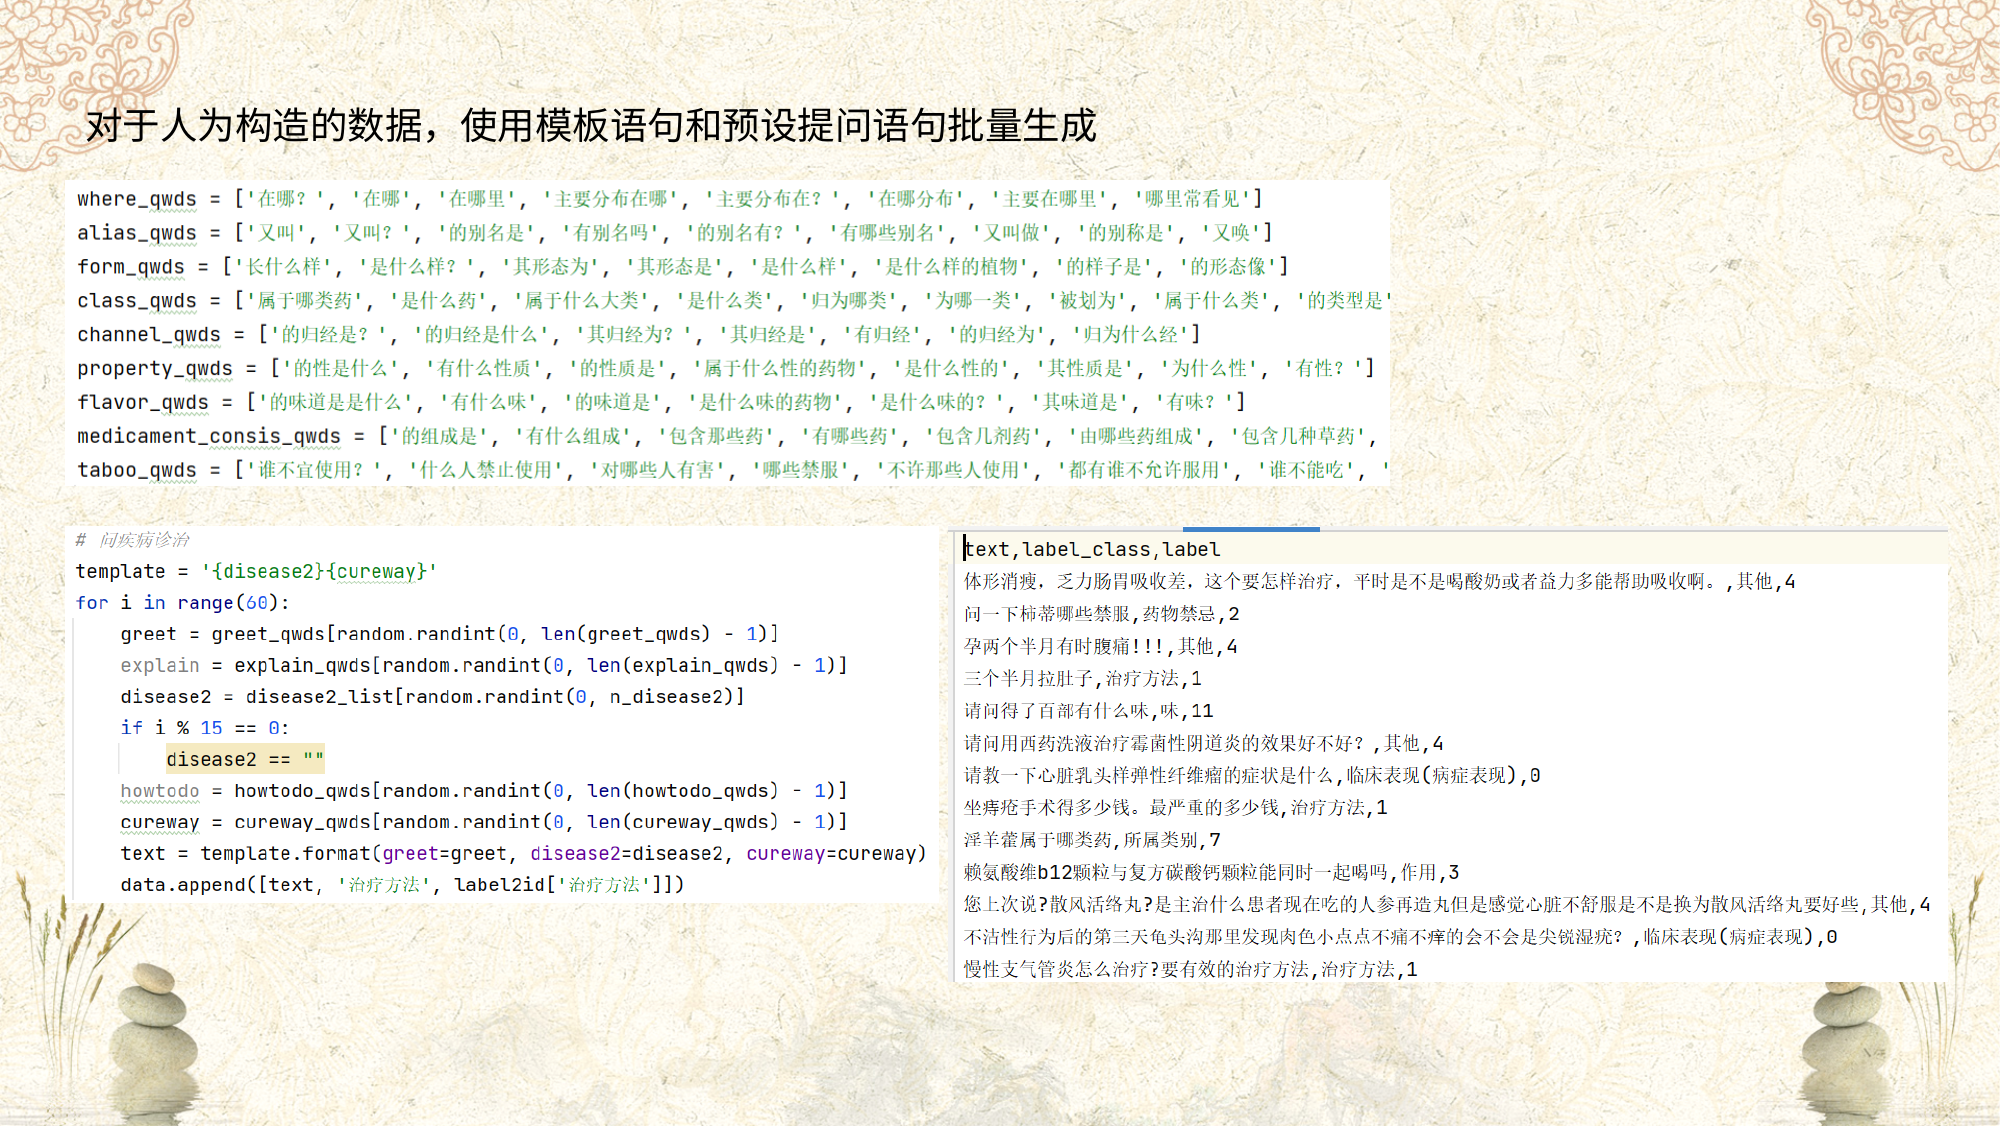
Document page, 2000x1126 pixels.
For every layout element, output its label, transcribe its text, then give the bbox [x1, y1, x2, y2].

text_box 对于人为构造的数据，使用模板语句和预设提问语句批量生成 [70, 94, 1113, 155]
picture [0, 0, 2000, 1126]
